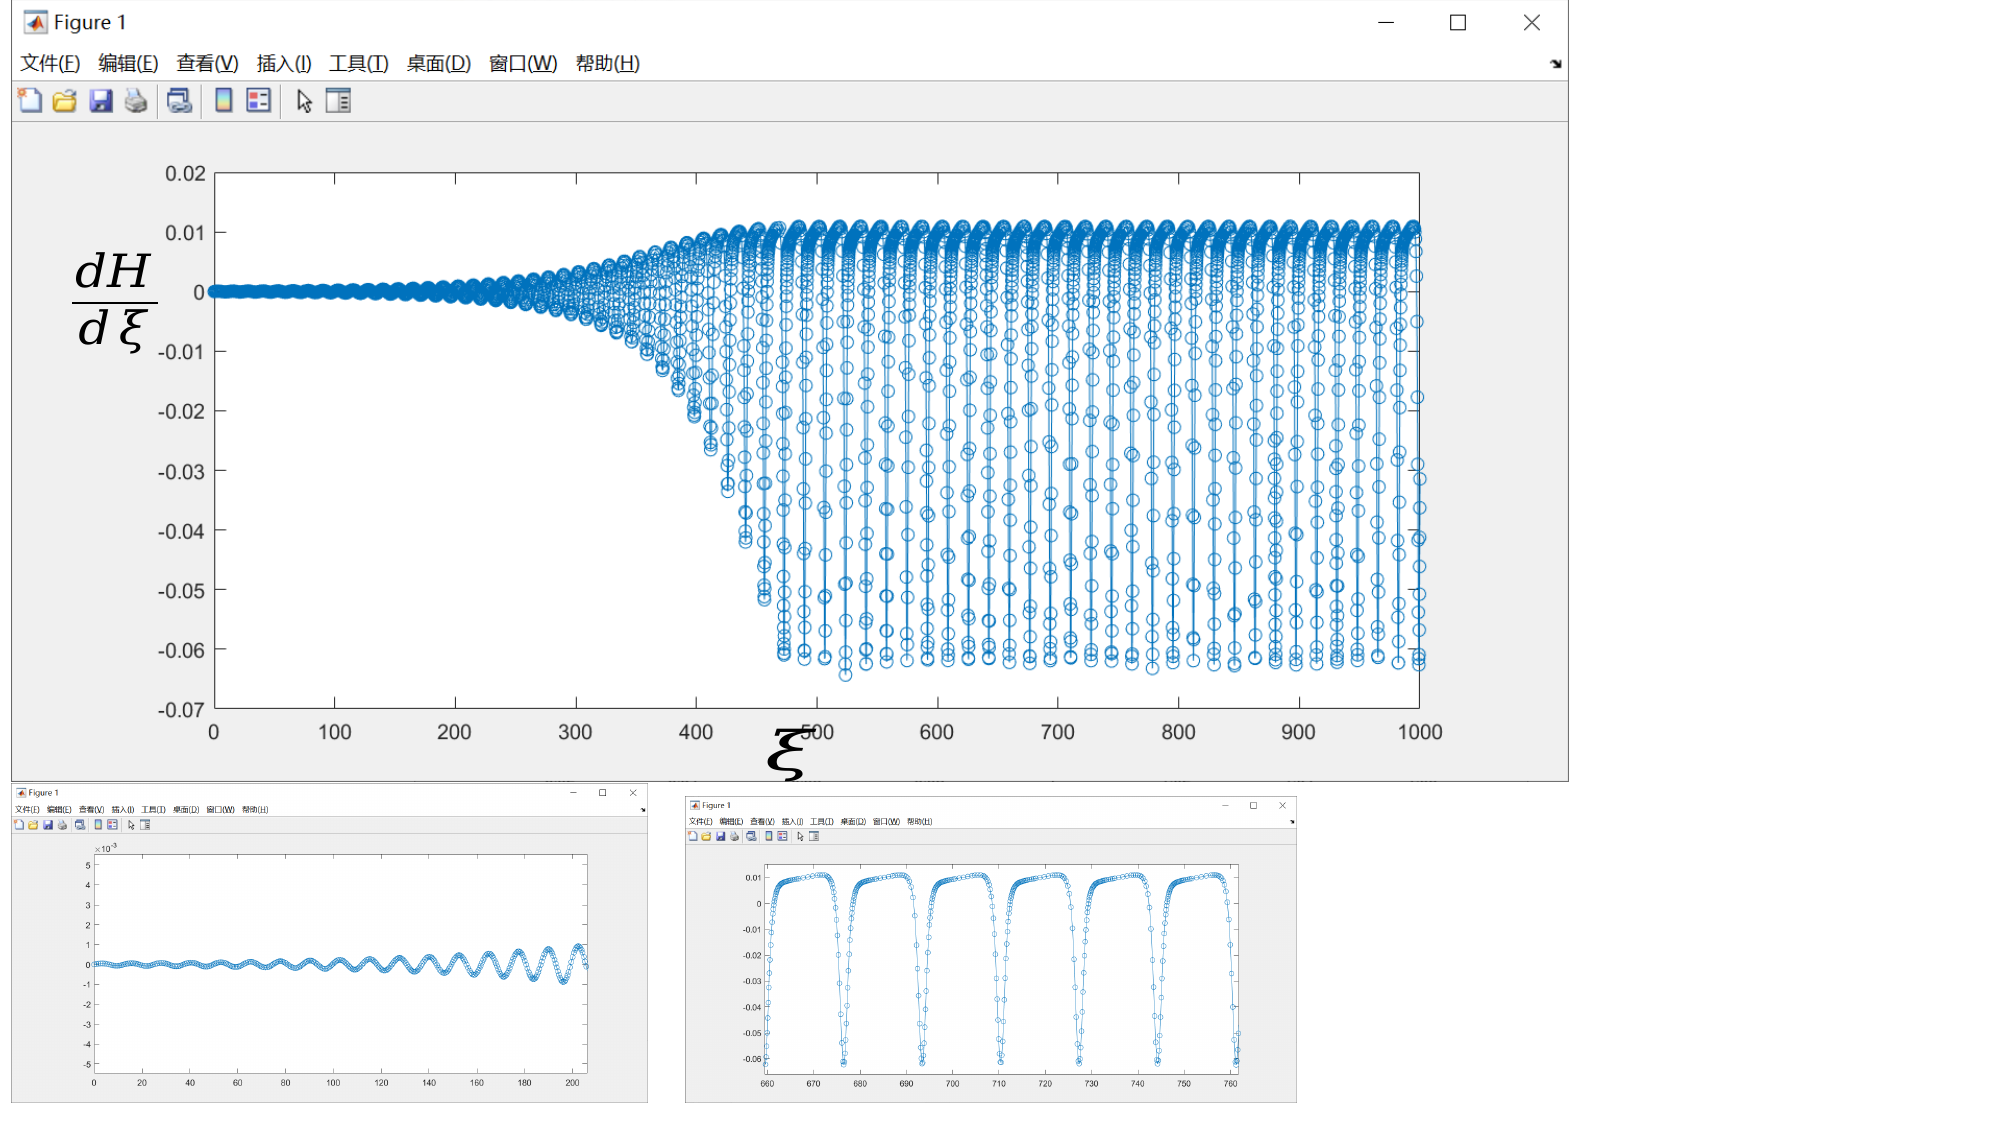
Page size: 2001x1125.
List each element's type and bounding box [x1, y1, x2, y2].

picture [685, 796, 1297, 1103]
picture [11, 0, 1569, 782]
picture [11, 783, 648, 1103]
